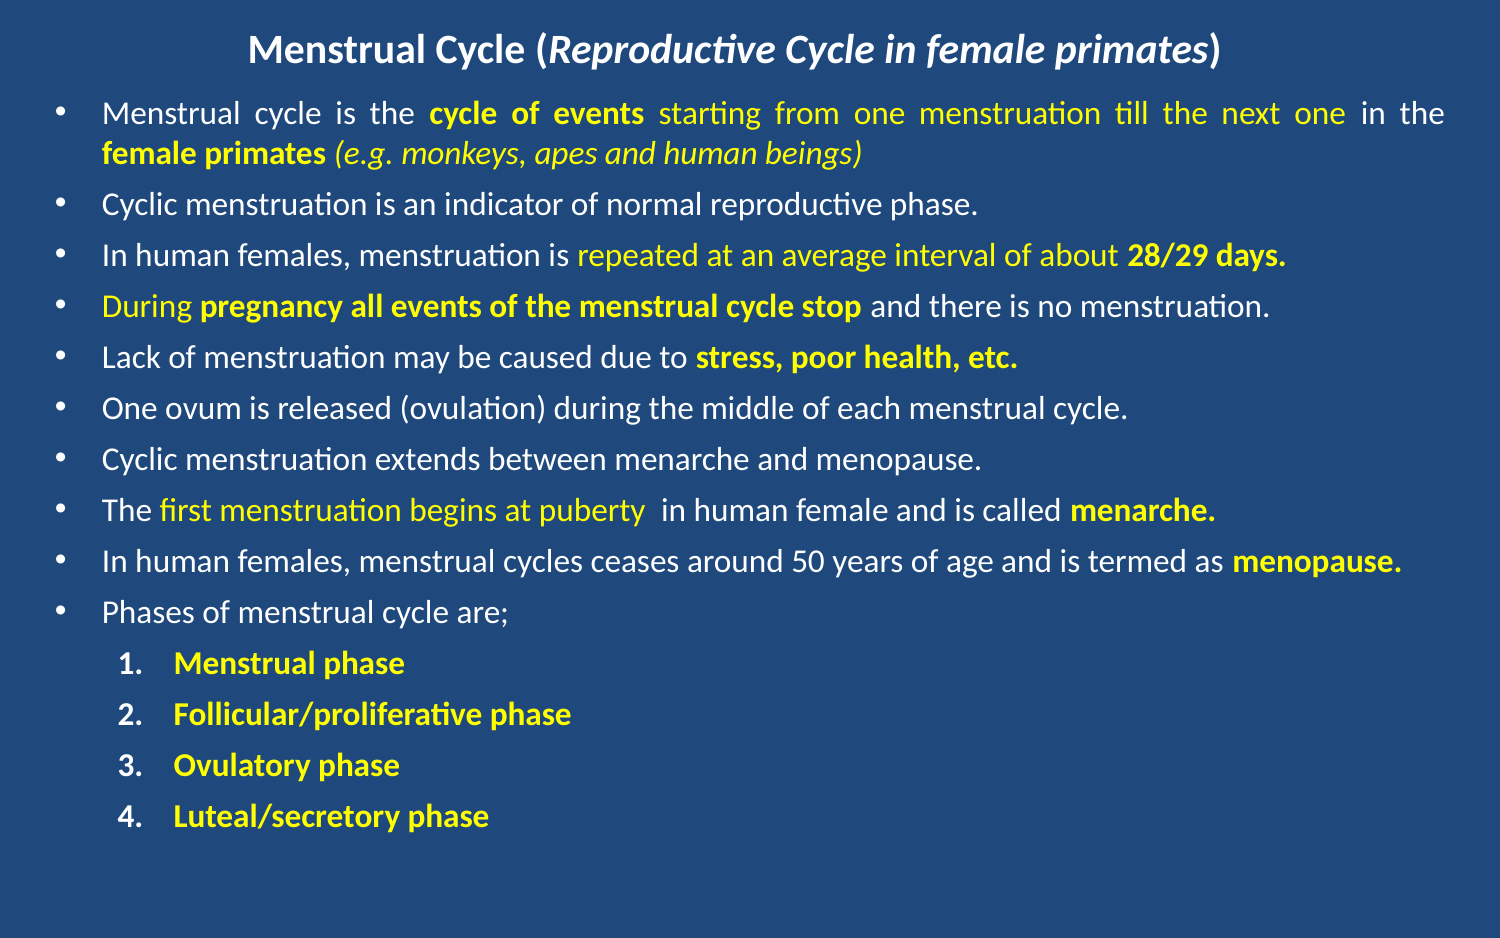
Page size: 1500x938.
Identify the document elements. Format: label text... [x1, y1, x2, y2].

title Menstrual Cycle (Reproductive Cycle in female primates) [8, 17, 1471, 77]
list Menstrual cycle is the cycle of events starting from one menstruation till the next one in the female primates (e.g. monkeys, apes and human beings) Cyclic menstruation is an indicator of normal reproductive phase. In human females, menstruation is repeated at an average interval of about 28/29 days. During pregnancy all events of the menstrual cycle stop and there is no menstruation. Lack of menstruation may be caused due to stress, poor health, etc. One ovum is released (ovulation) during the middle of each menstrual cycle. Cyclic menstruation extends between menarche and menopause. The first menstruation begins at puberty in human female and is called menarche. In human females, menstrual cycles ceases around 50 years of age and is termed as menopause. Phases of menstrual cycle are; Menstrual phase Follicular/proliferative phase Ovulatory phase Luteal/secretory phase [42, 84, 1458, 849]
